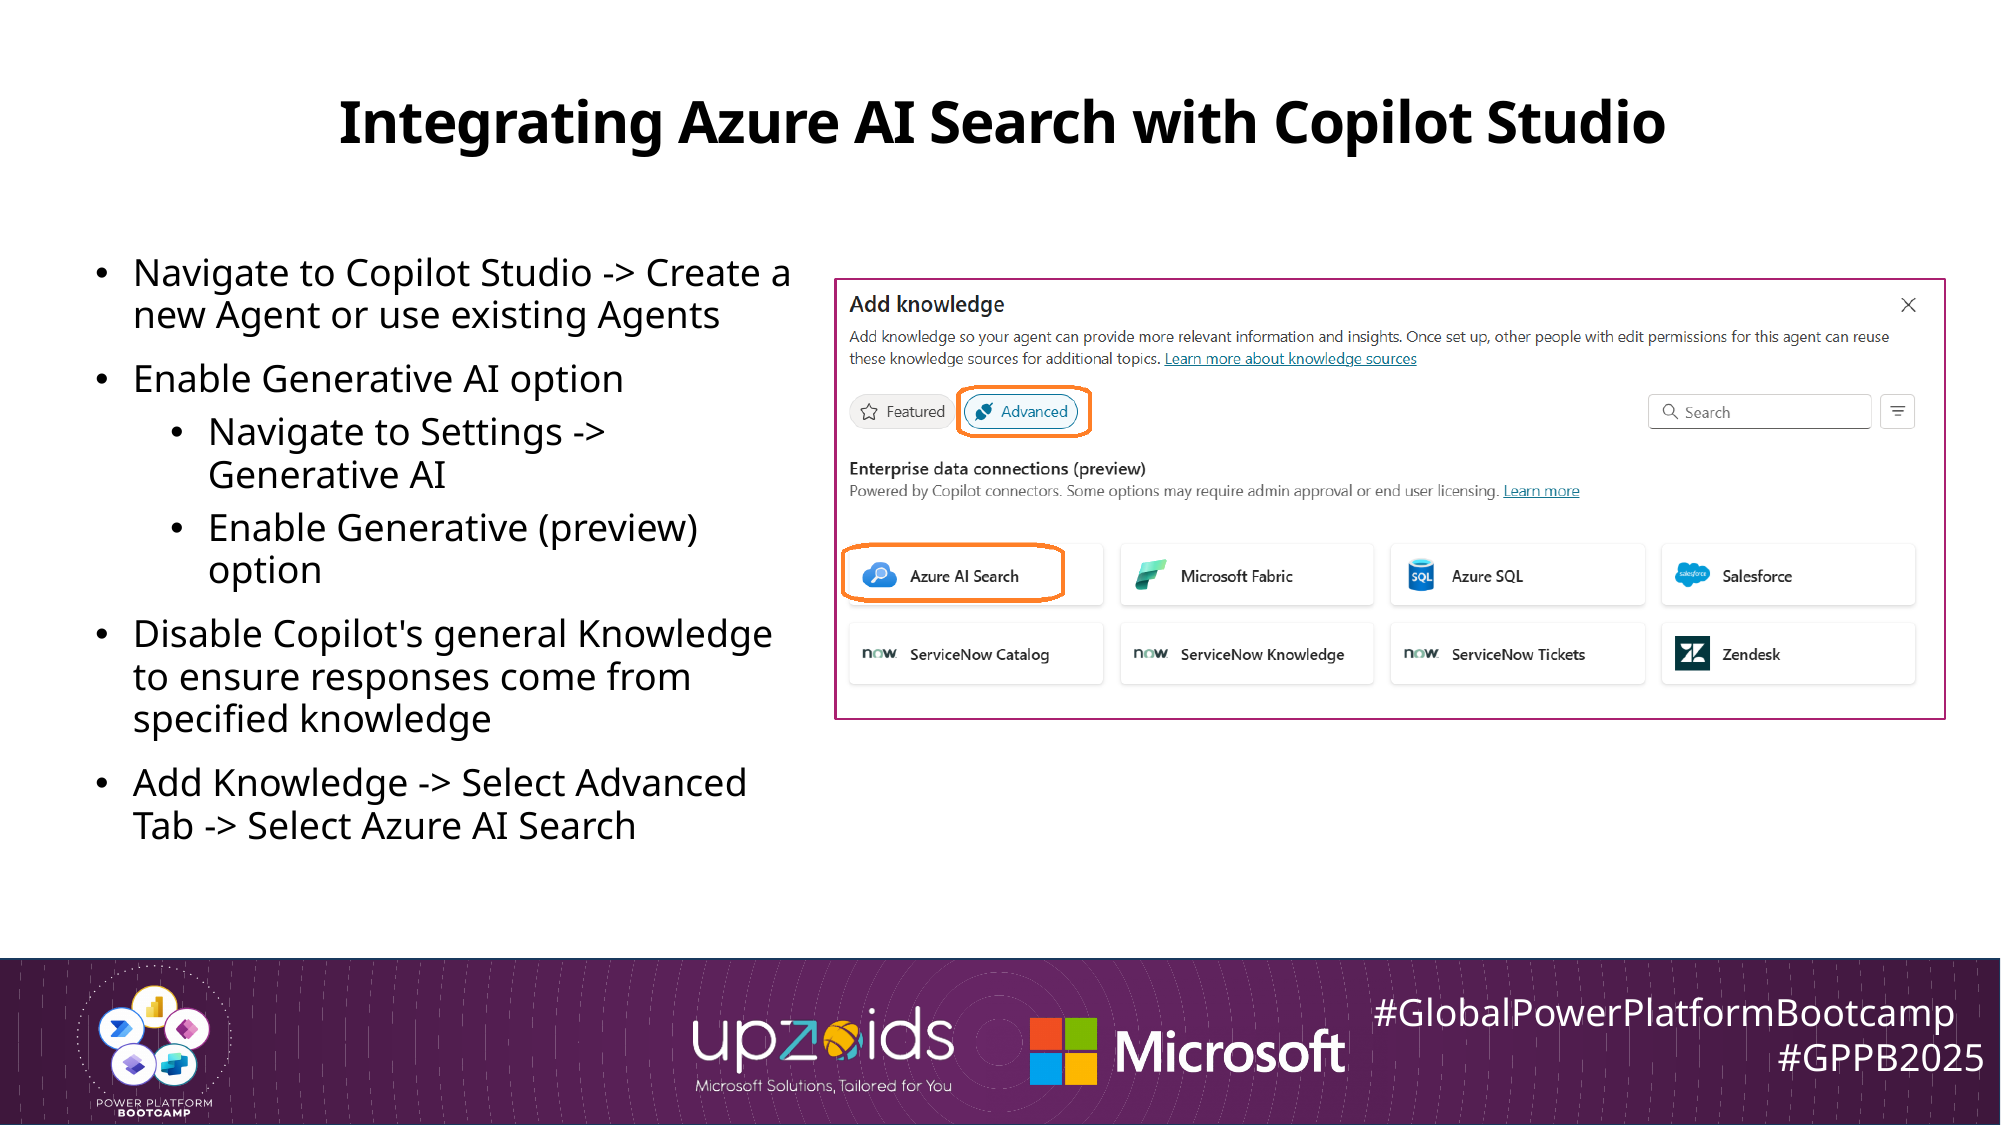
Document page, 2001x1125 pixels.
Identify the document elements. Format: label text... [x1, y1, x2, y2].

picture [986, 977, 1388, 1125]
picture [836, 280, 1944, 718]
list Navigate to Copilot Studio -> Create a new Agent or use existing Agents Enable Generative AI option Navigate to Settings -> Generative AI Enable Generative (preview) option Disable Copilot's general Knowledge to ensure responses come from specified knowledge Add Knowledge -> Select Advanced Tab -> Select Azure AI Search [80, 244, 818, 881]
picture [693, 1006, 954, 1111]
picture [69, 959, 243, 1125]
title Integrating Azure AI Search with Copilot Studio [125, 85, 1883, 166]
